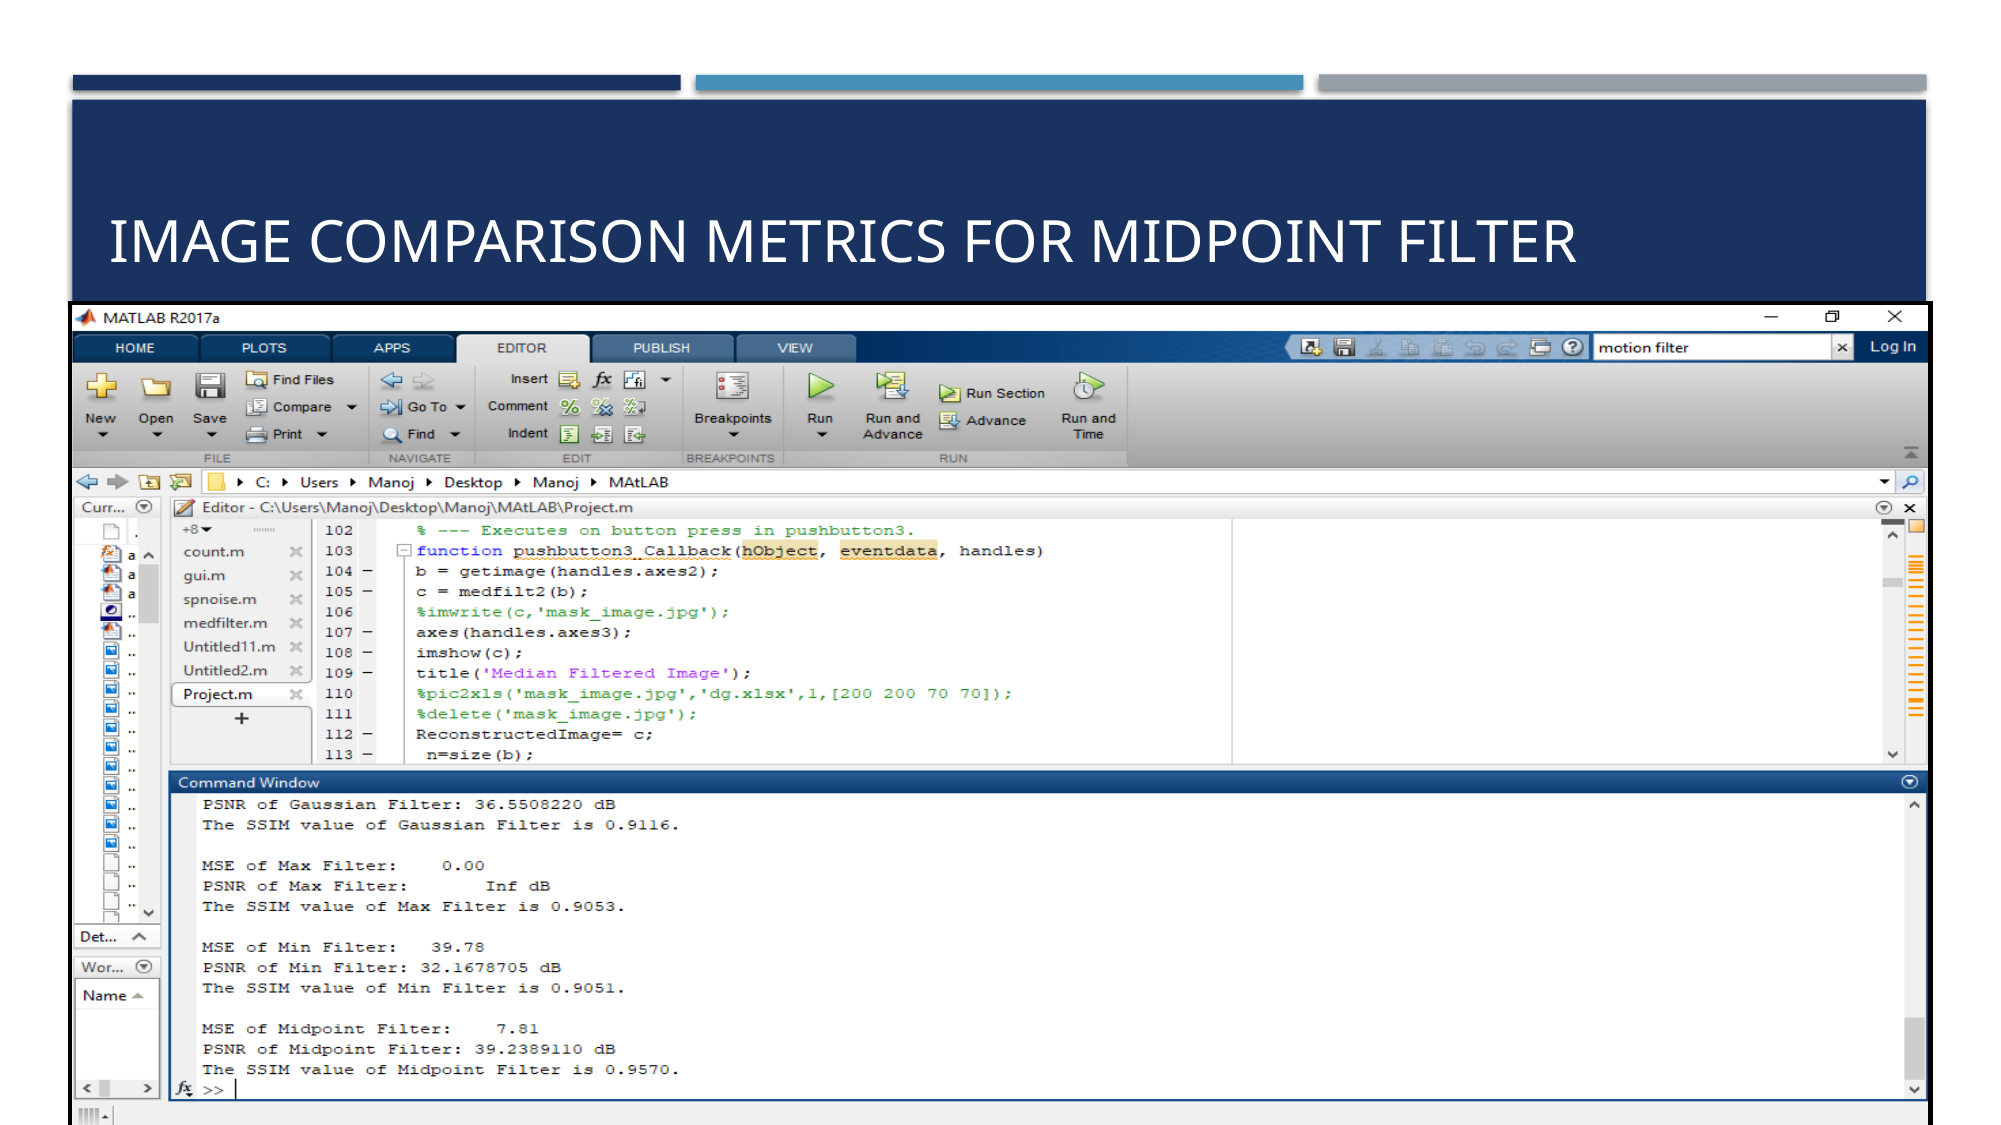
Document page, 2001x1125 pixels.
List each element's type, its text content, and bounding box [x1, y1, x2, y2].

title Image comparison metrics for midpoint filter [94, 119, 1904, 282]
picture [71, 304, 1929, 1125]
